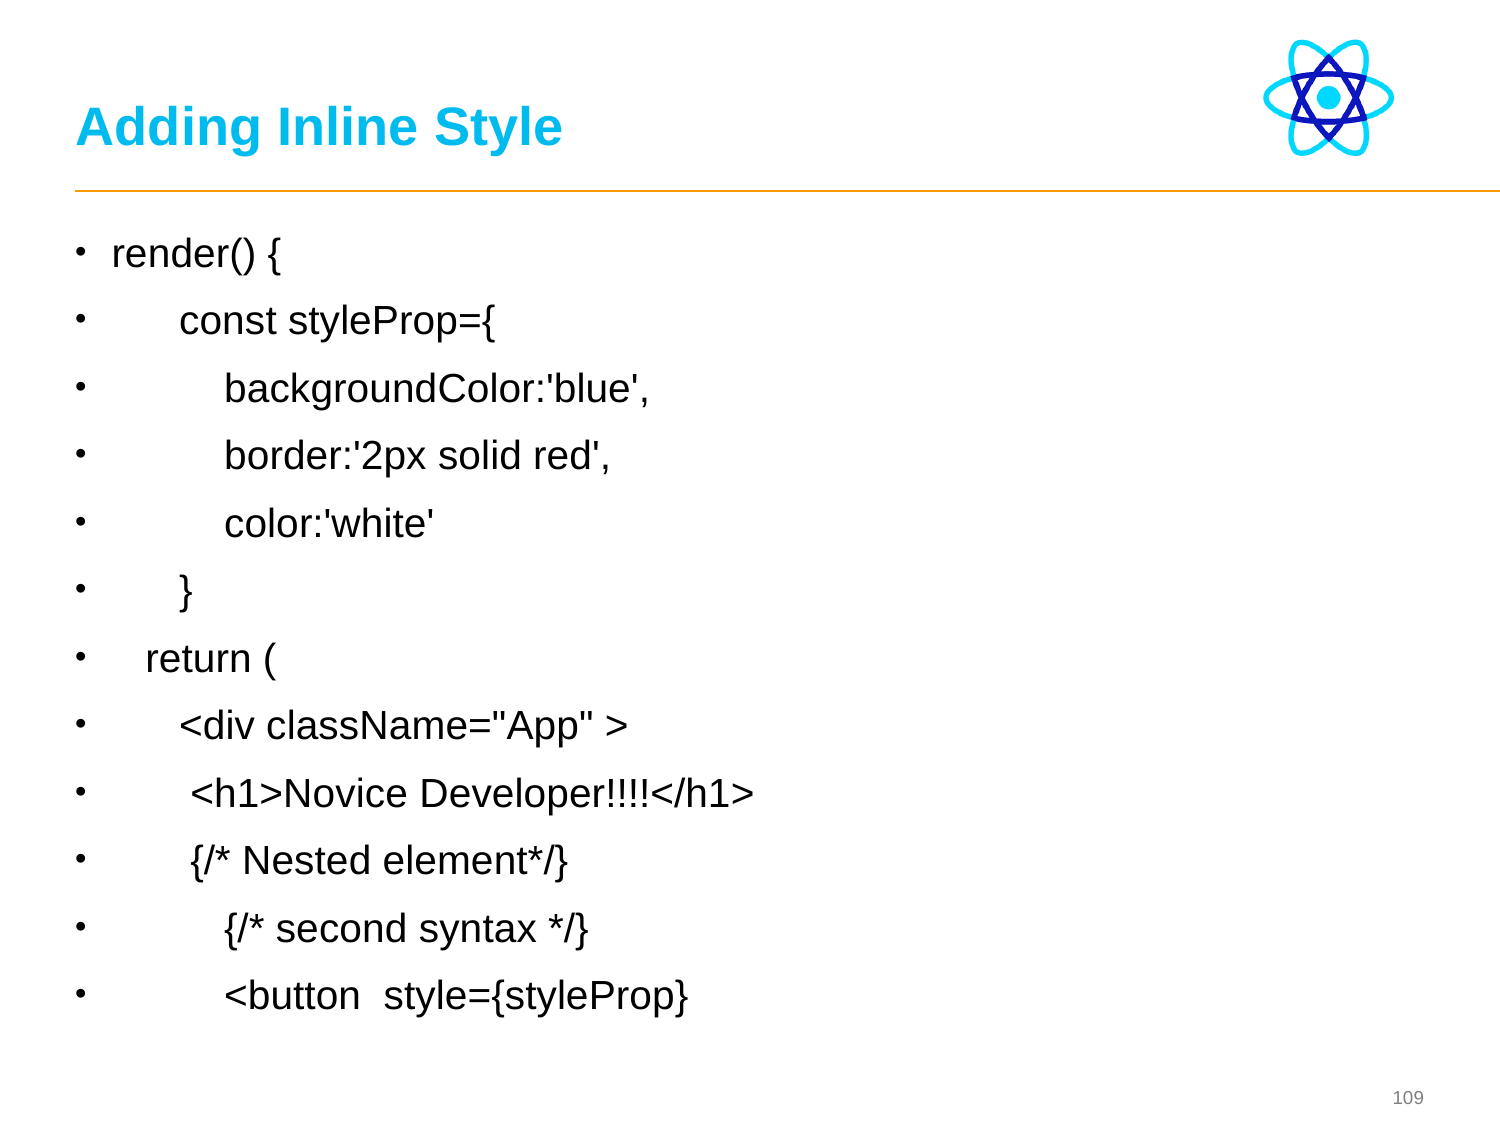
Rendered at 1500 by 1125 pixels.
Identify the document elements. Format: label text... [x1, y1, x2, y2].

list render() { const styleProp={ backgroundColor:'blue', border:'2px solid red', color:'white' } return ( <div className="App" > <h1>Novice Developer!!!!</h1> {/* Nested element*/} {/* second syntax */} <button style={styleProp} [75, 226, 1425, 1018]
title Adding Inline Style [75, 27, 1422, 157]
